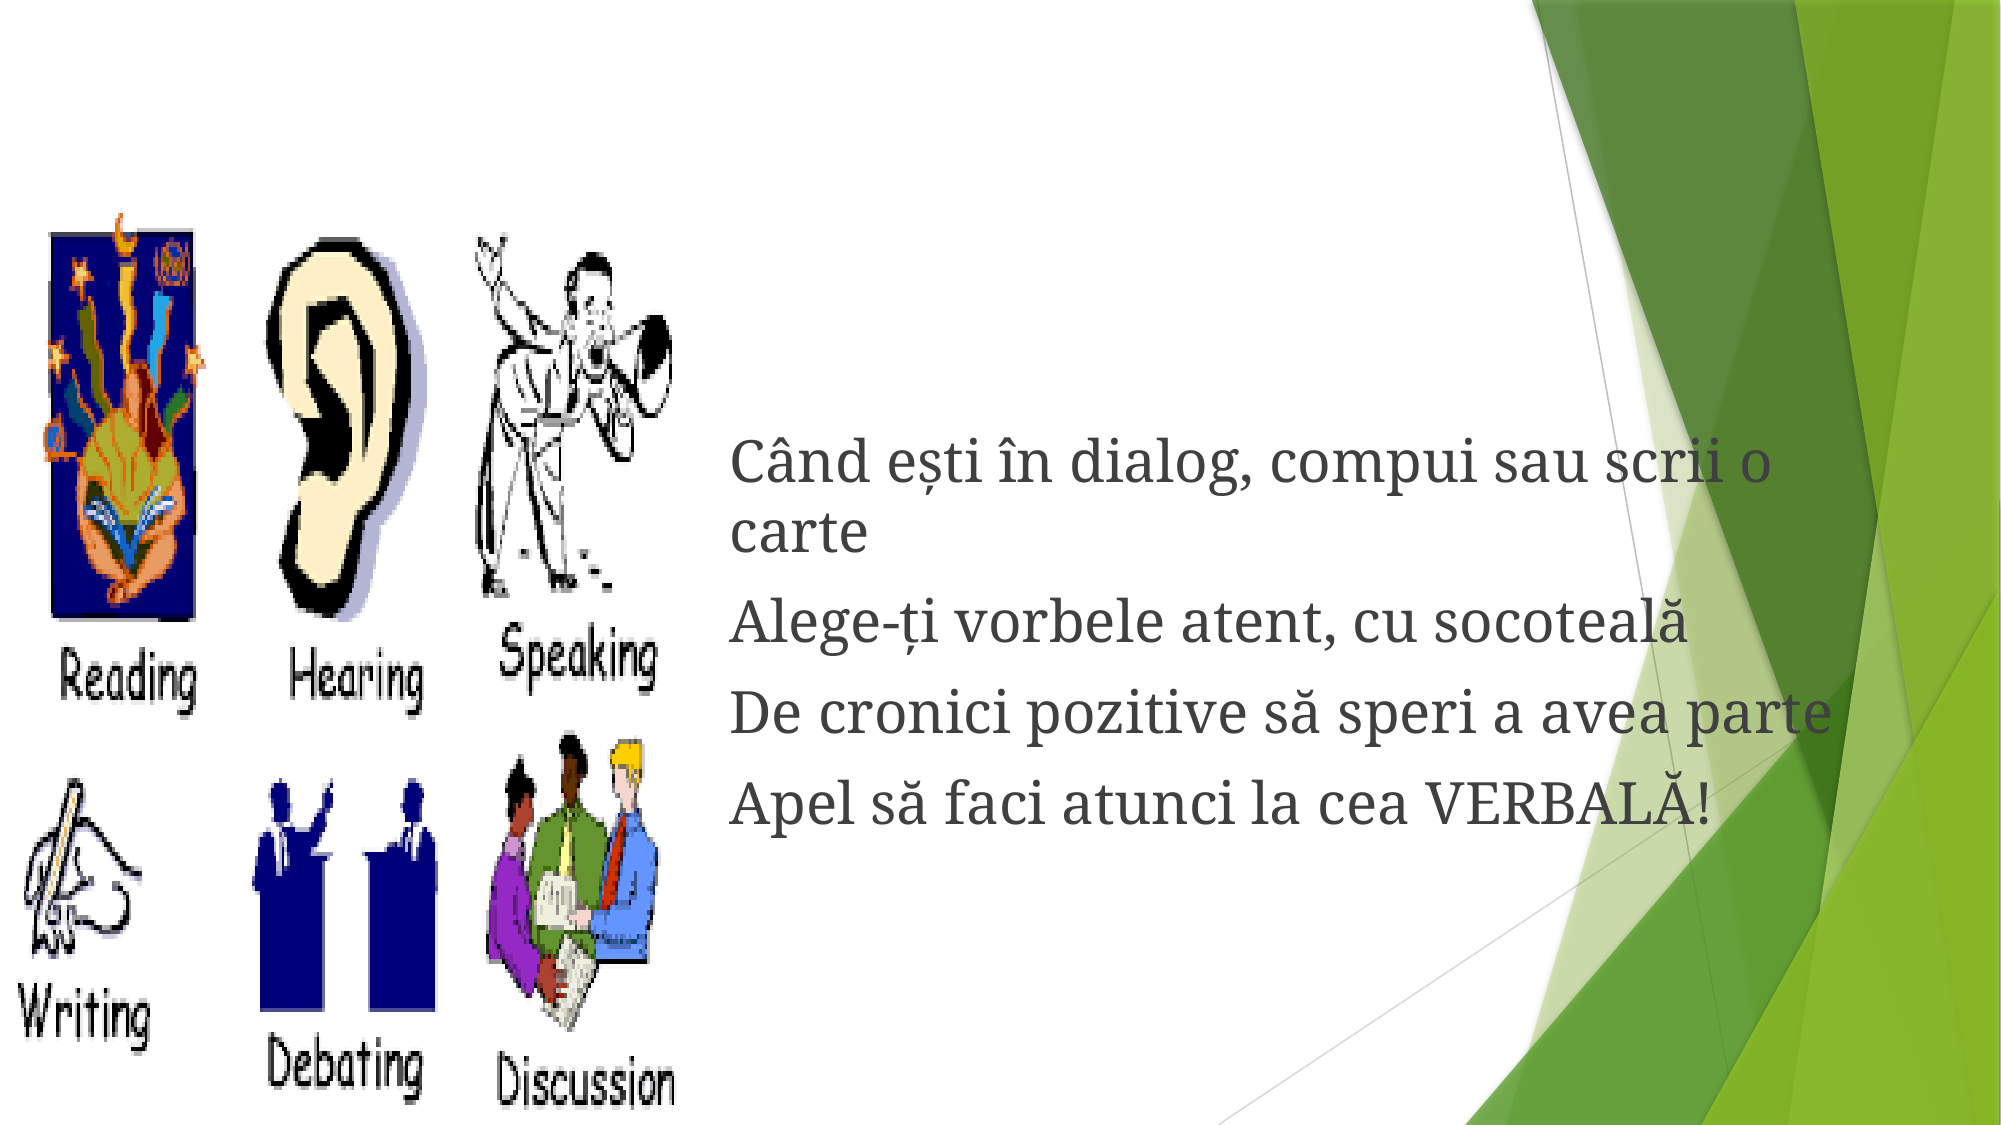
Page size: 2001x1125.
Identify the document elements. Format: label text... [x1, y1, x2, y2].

list Când ești în dialog, compui sau scrii o carte Alege-ți vorbele atent, cu socoteală De cronici pozitive să speri a avea parte Apel să faci atunci la cea VERBALĂ! [714, 416, 1873, 1053]
picture [0, 188, 707, 1125]
